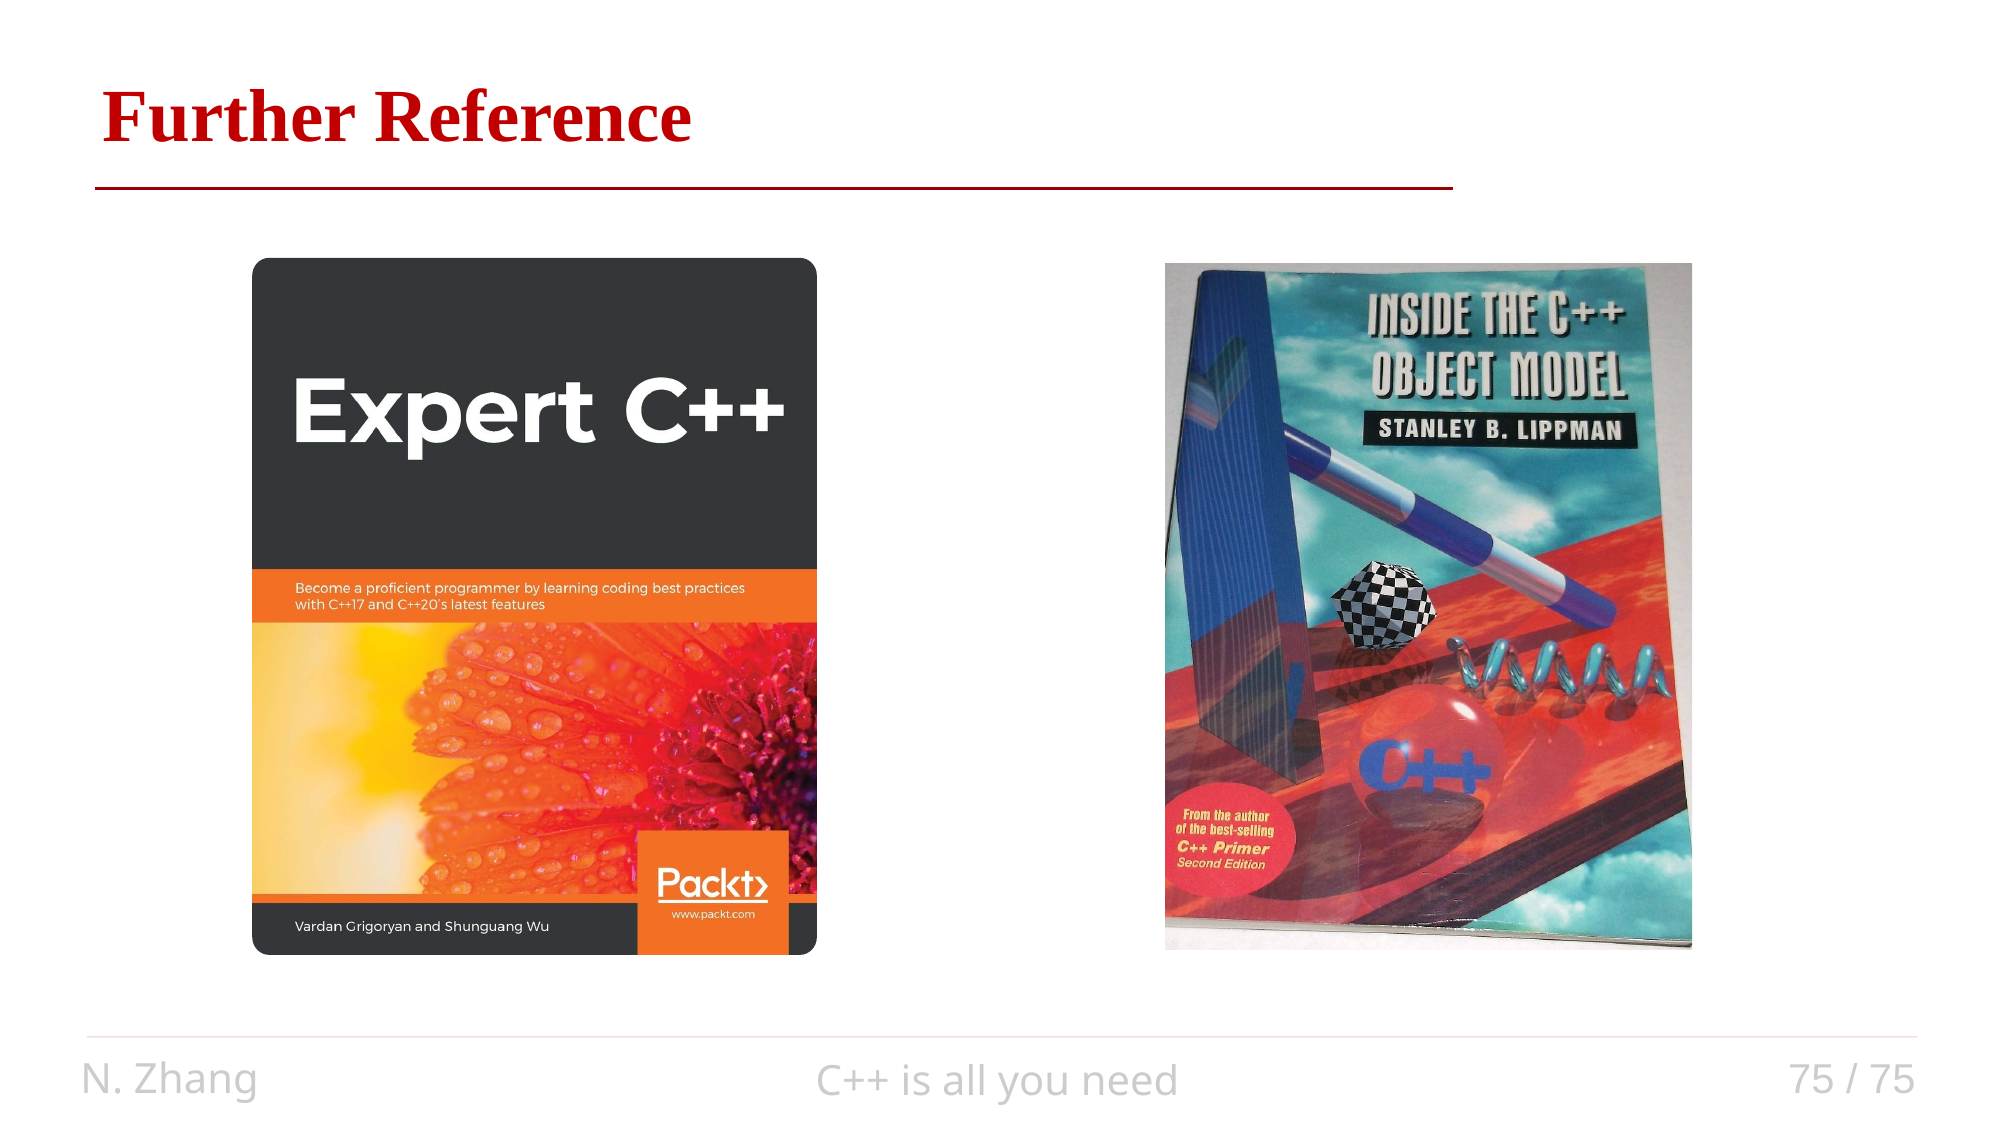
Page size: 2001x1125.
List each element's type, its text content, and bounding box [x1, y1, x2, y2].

text_box C++ is all you need [800, 1046, 1195, 1112]
text_box 75 / 75 [1773, 1044, 1931, 1110]
picture [252, 257, 817, 955]
picture [1165, 263, 1693, 950]
text_box Further Reference [88, 58, 1166, 164]
text_box N. Zhang [65, 1044, 274, 1110]
